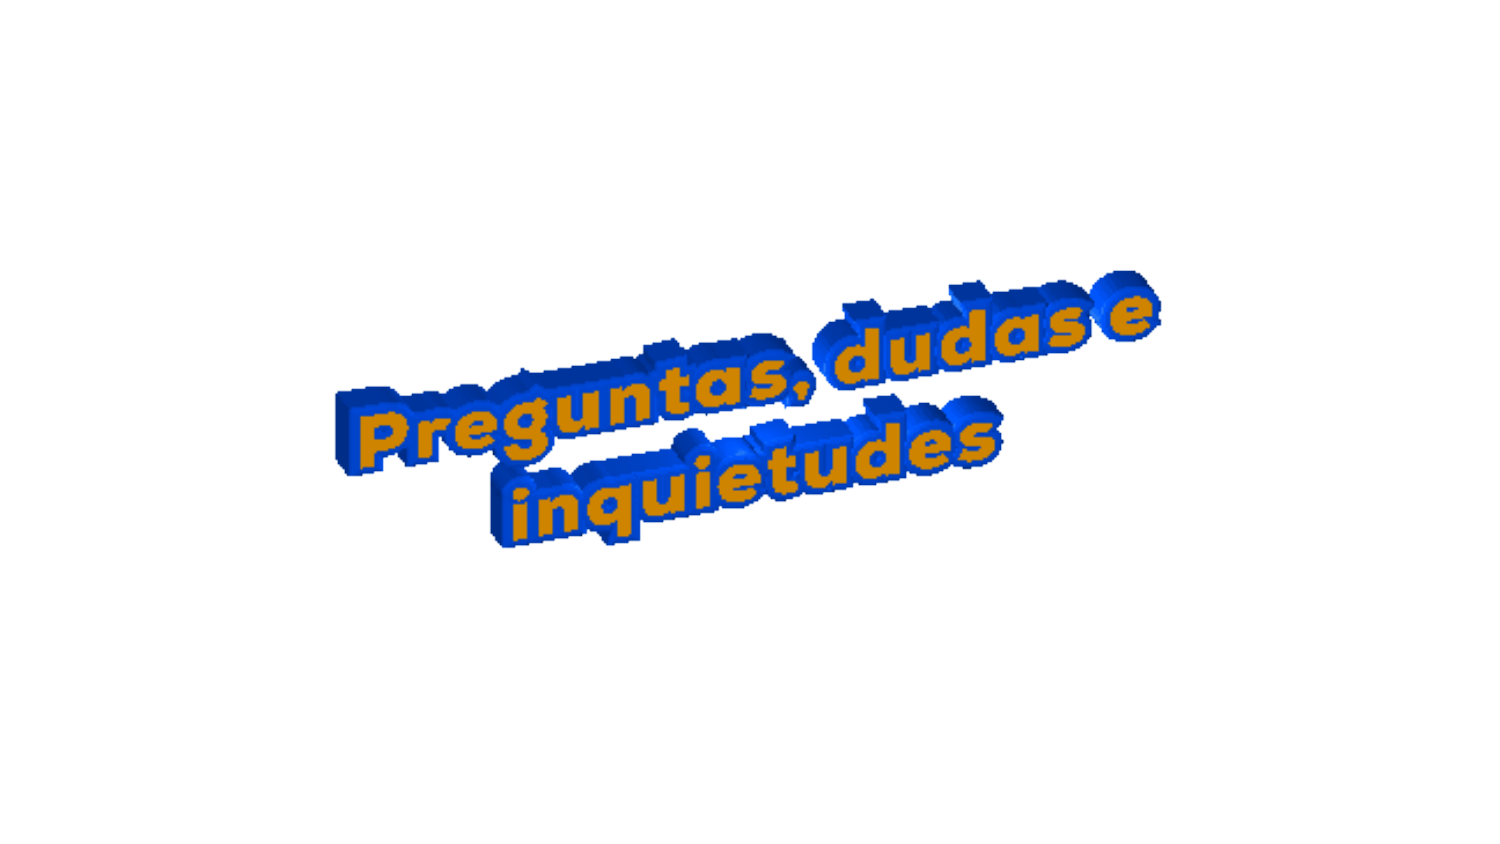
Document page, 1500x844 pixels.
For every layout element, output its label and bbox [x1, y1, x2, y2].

picture [287, 190, 1213, 654]
